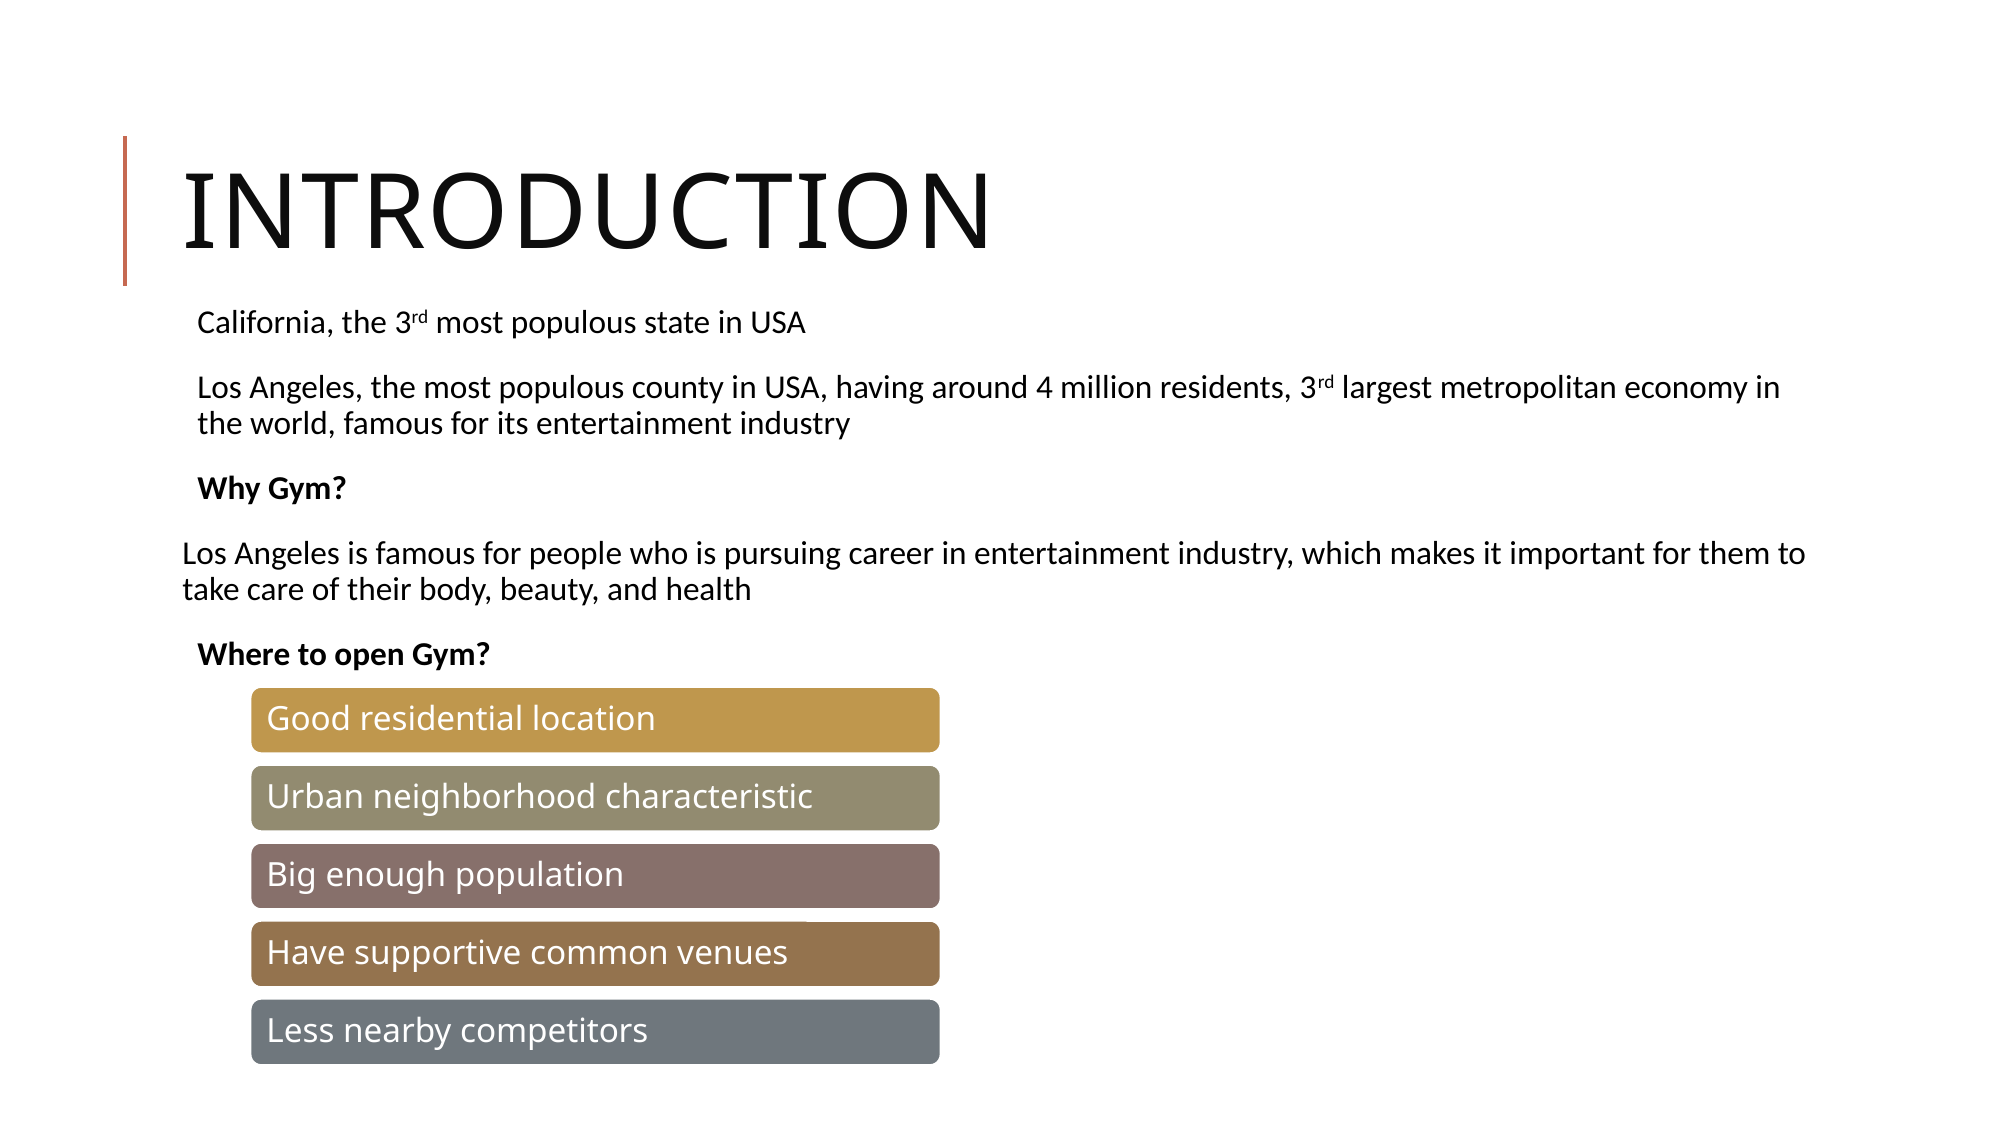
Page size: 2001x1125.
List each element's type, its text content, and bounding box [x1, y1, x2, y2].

title Introduction [168, 96, 1763, 342]
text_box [249, 684, 942, 1068]
list California, the 3rd most populous state in USA Los Angeles, the most populous county in USA, having around 4 million residents, 3rd largest metropolitan economy in the world, famous for its entertainment industry Why Gym? Los Angeles is famous for people who is pursuing career in entertainment industry, which makes it important for them to take care of their body, beauty, and health Where to open Gym? [174, 297, 1825, 709]
